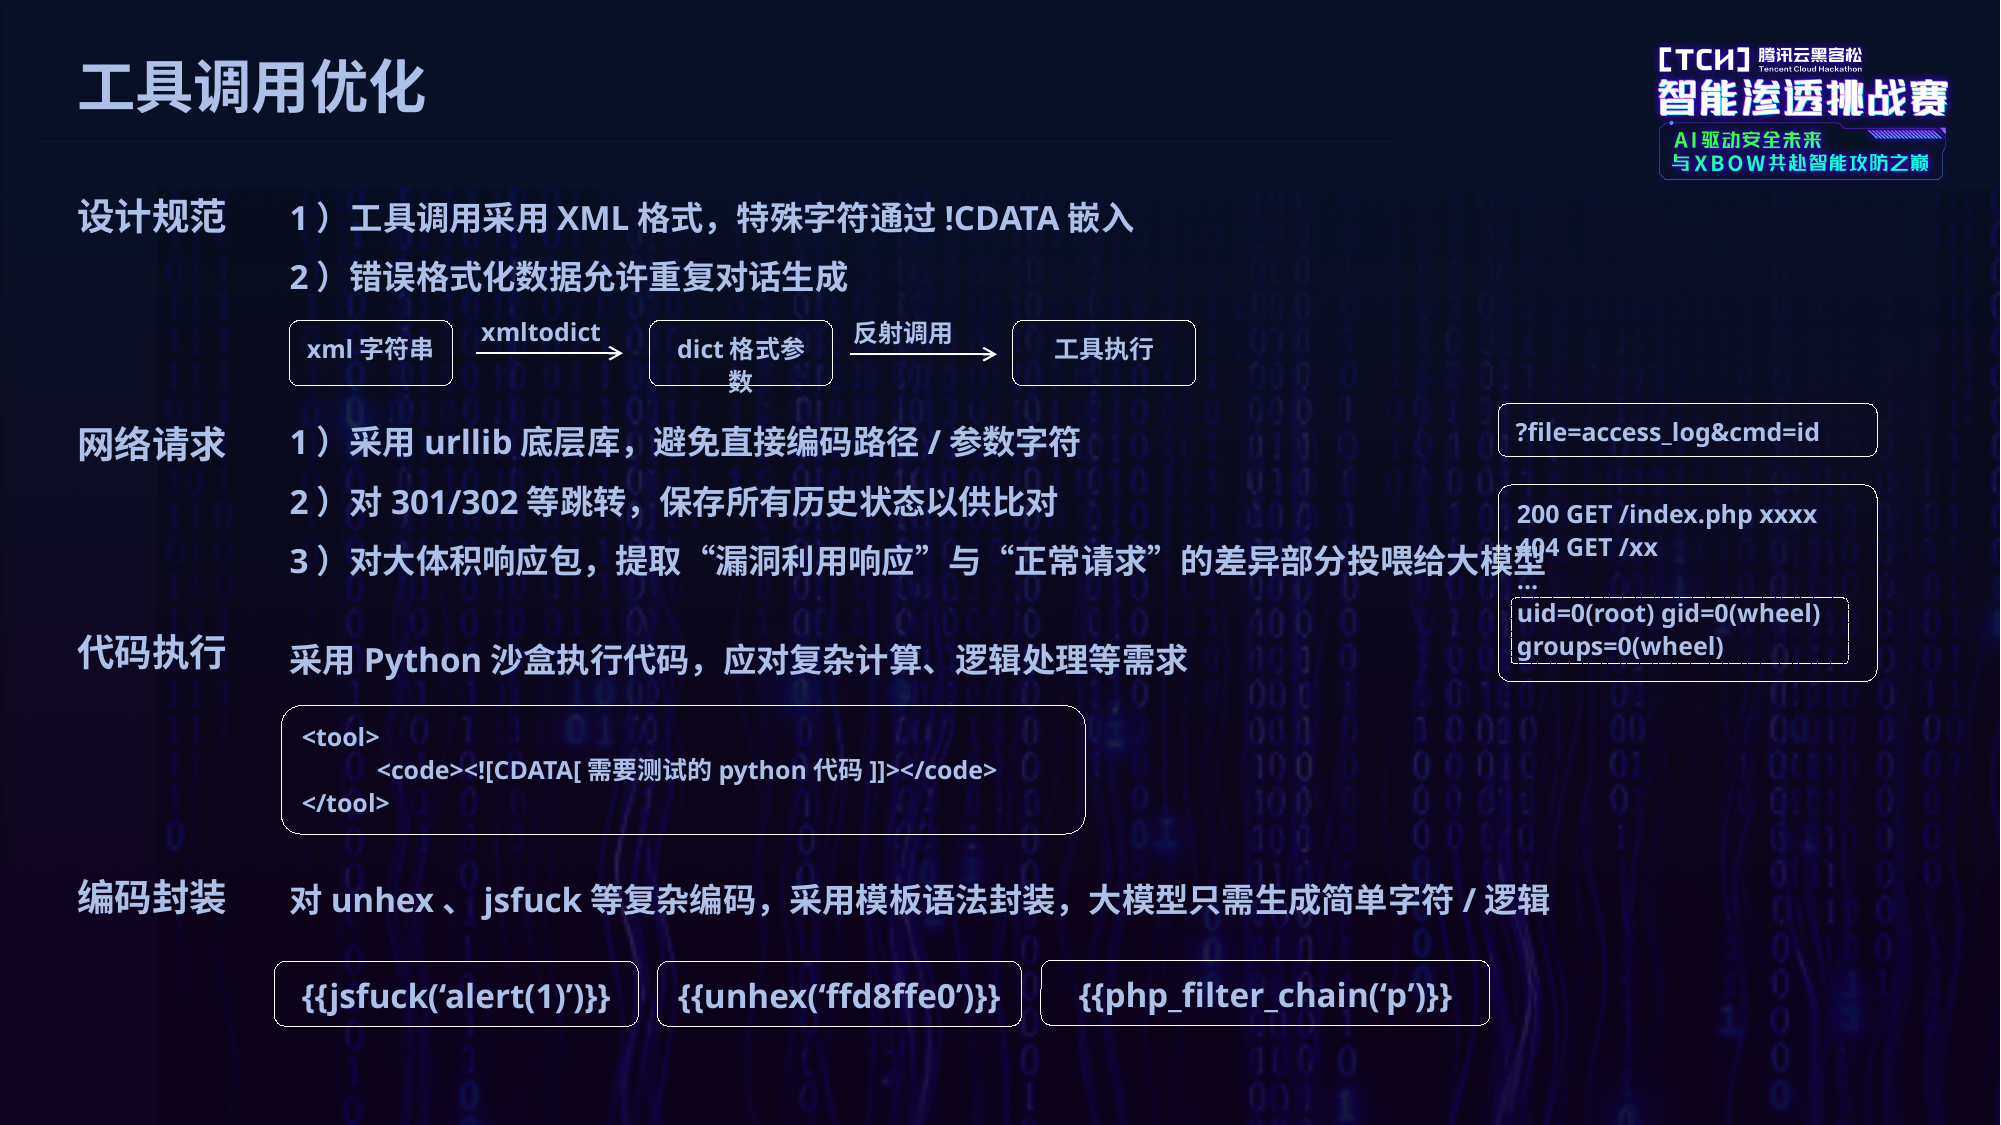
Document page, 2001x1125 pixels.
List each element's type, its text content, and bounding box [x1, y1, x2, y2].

text_box xml字符串 [289, 320, 453, 386]
picture [0, 0, 2000, 1125]
text_box 反射调用 [838, 309, 1022, 355]
text_box [1511, 597, 1849, 664]
text_box 1）工具调用采用XML格式，特殊字符通过!CDATA嵌入 2）错误格式化数据允许重复对话生成 [274, 169, 1399, 304]
text_box 网络请求 [62, 413, 274, 474]
text_box dict格式参数 [649, 320, 833, 386]
text_box 工具调用优化 [62, 42, 1617, 128]
text_box {{unhex(‘ffd8ffe0’)}} [657, 961, 1022, 1027]
text_box 1）采用urllib底层库，避免直接编码路径/参数字符 2）对301/302等跳转，保存所有历史状态以供比对 3）对大体积响应包，提取“漏洞利用响应”与“正常请求”的差异部分投喂给大模型 [274, 393, 1730, 588]
text_box 对unhex、jsfuck等复杂编码，采用模板语法封装，大模型只需生成简单字符/逻辑 [274, 852, 1601, 927]
text_box {{jsfuck(‘alert(1)’)}} [274, 961, 639, 1027]
text_box xmltodict [466, 308, 650, 354]
text_box 200 GET /index.php xxxx 404 GET /xx ... uid=0(root) gid=0(wheel) groups=0(wheel) [1498, 484, 1878, 682]
text_box 工具执行 [1012, 320, 1196, 386]
text_box {{php_filter_chain(‘p’)}} [1040, 960, 1490, 1026]
text_box ?file=access_log&cmd=id [1498, 403, 1878, 457]
text_box 采用Python沙盒执行代码，应对复杂计算、逻辑处理等需求 [274, 611, 1399, 687]
text_box <tool> <code><![CDATA[需要测试的python代码]]></code> </tool> [281, 705, 1086, 835]
text_box 编码封装 [62, 867, 274, 927]
text_box 设计规范 [62, 185, 274, 245]
text_box 代码执行 [62, 621, 274, 682]
